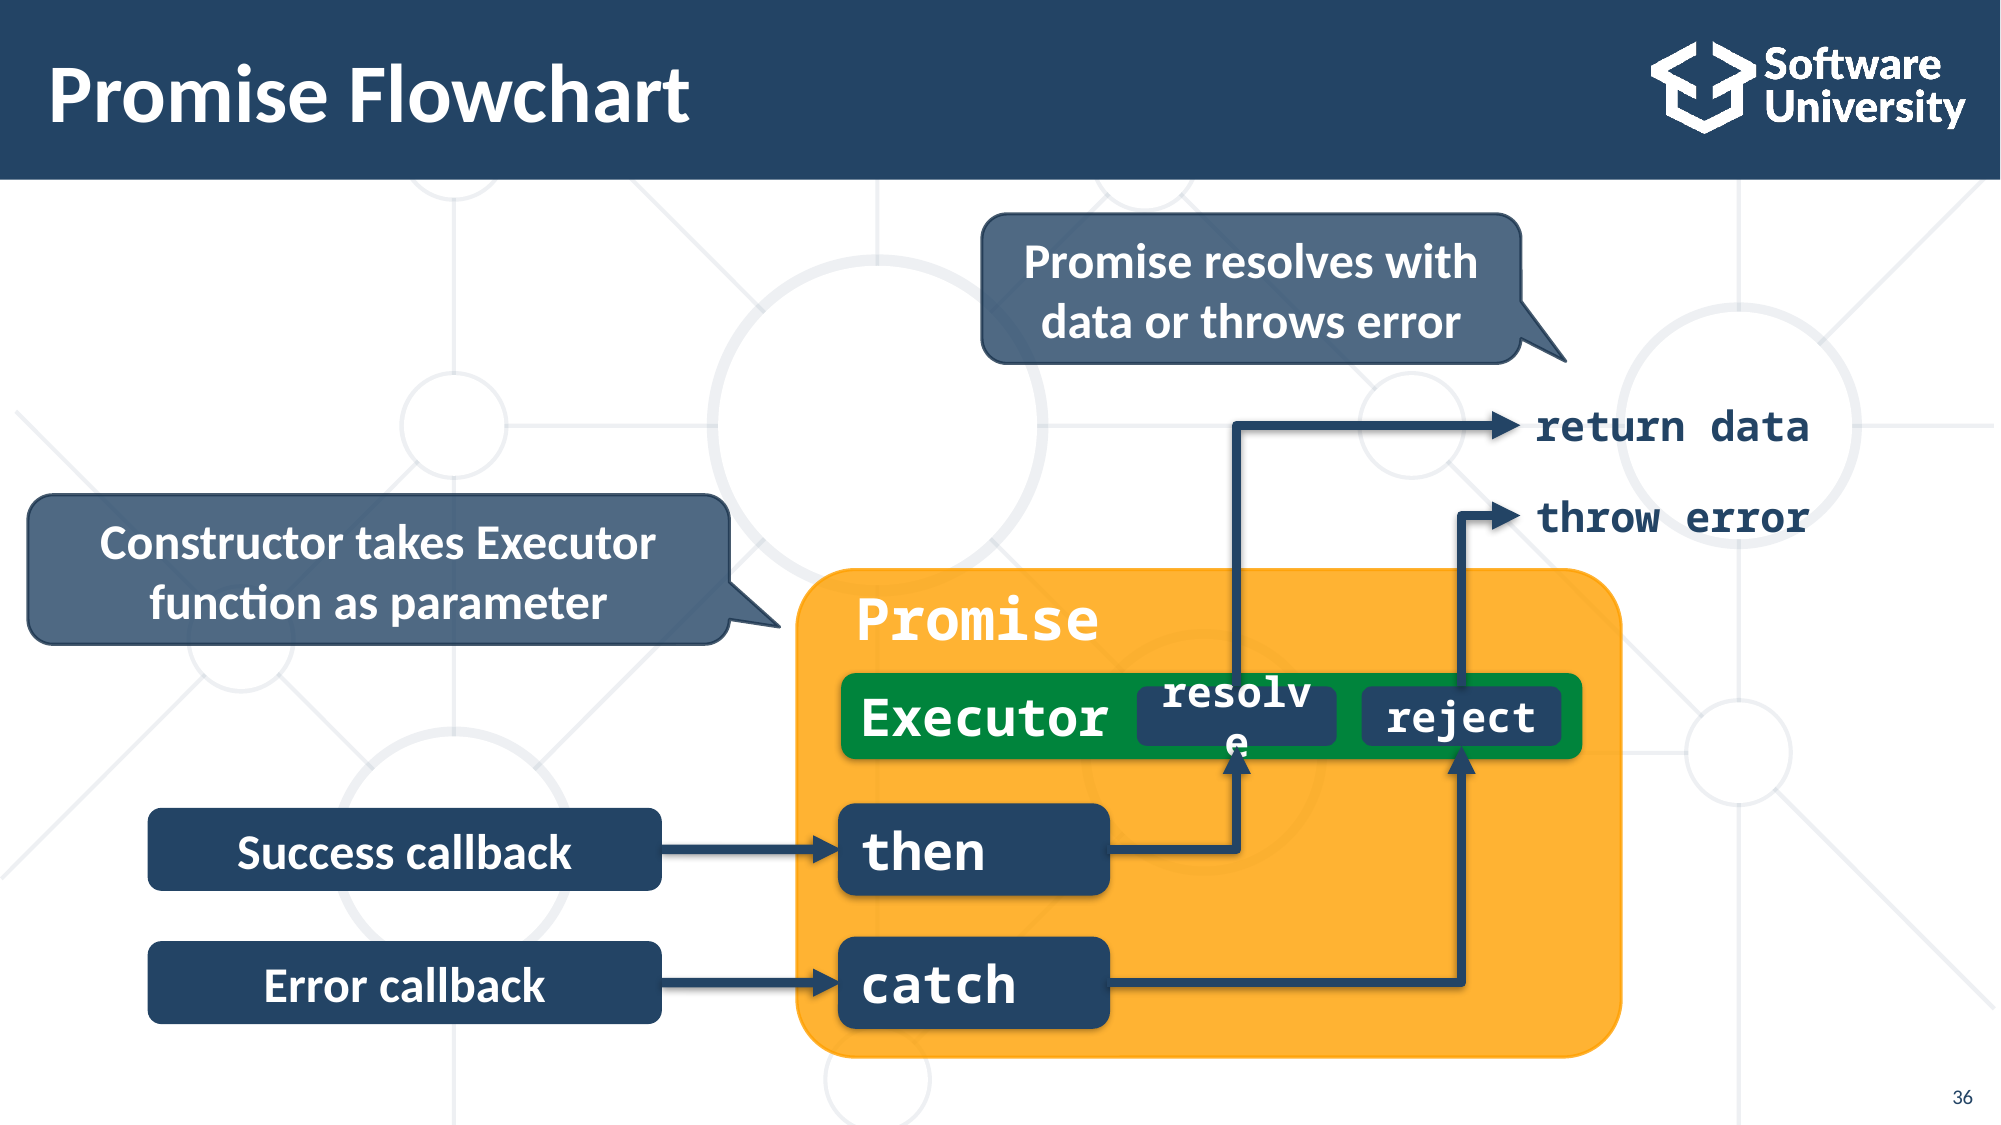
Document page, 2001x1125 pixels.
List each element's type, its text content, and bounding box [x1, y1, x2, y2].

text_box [661, 745, 1462, 983]
text_box Promise [794, 567, 1227, 743]
slide_number 36 [1927, 1067, 1989, 1117]
text_box Success callback [145, 805, 656, 893]
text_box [1236, 392, 1857, 695]
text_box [840, 672, 1583, 760]
text_box Promise [794, 702, 1624, 1060]
title Promise Flowchart [31, 16, 1625, 162]
text_box Constructor takes Executor function as parameter [27, 494, 780, 645]
text_box catch [837, 991, 1111, 1029]
picture [1651, 41, 1966, 134]
text_box Promise resolves with data or throws error [981, 213, 1566, 364]
text_box Error callback [145, 939, 664, 1027]
